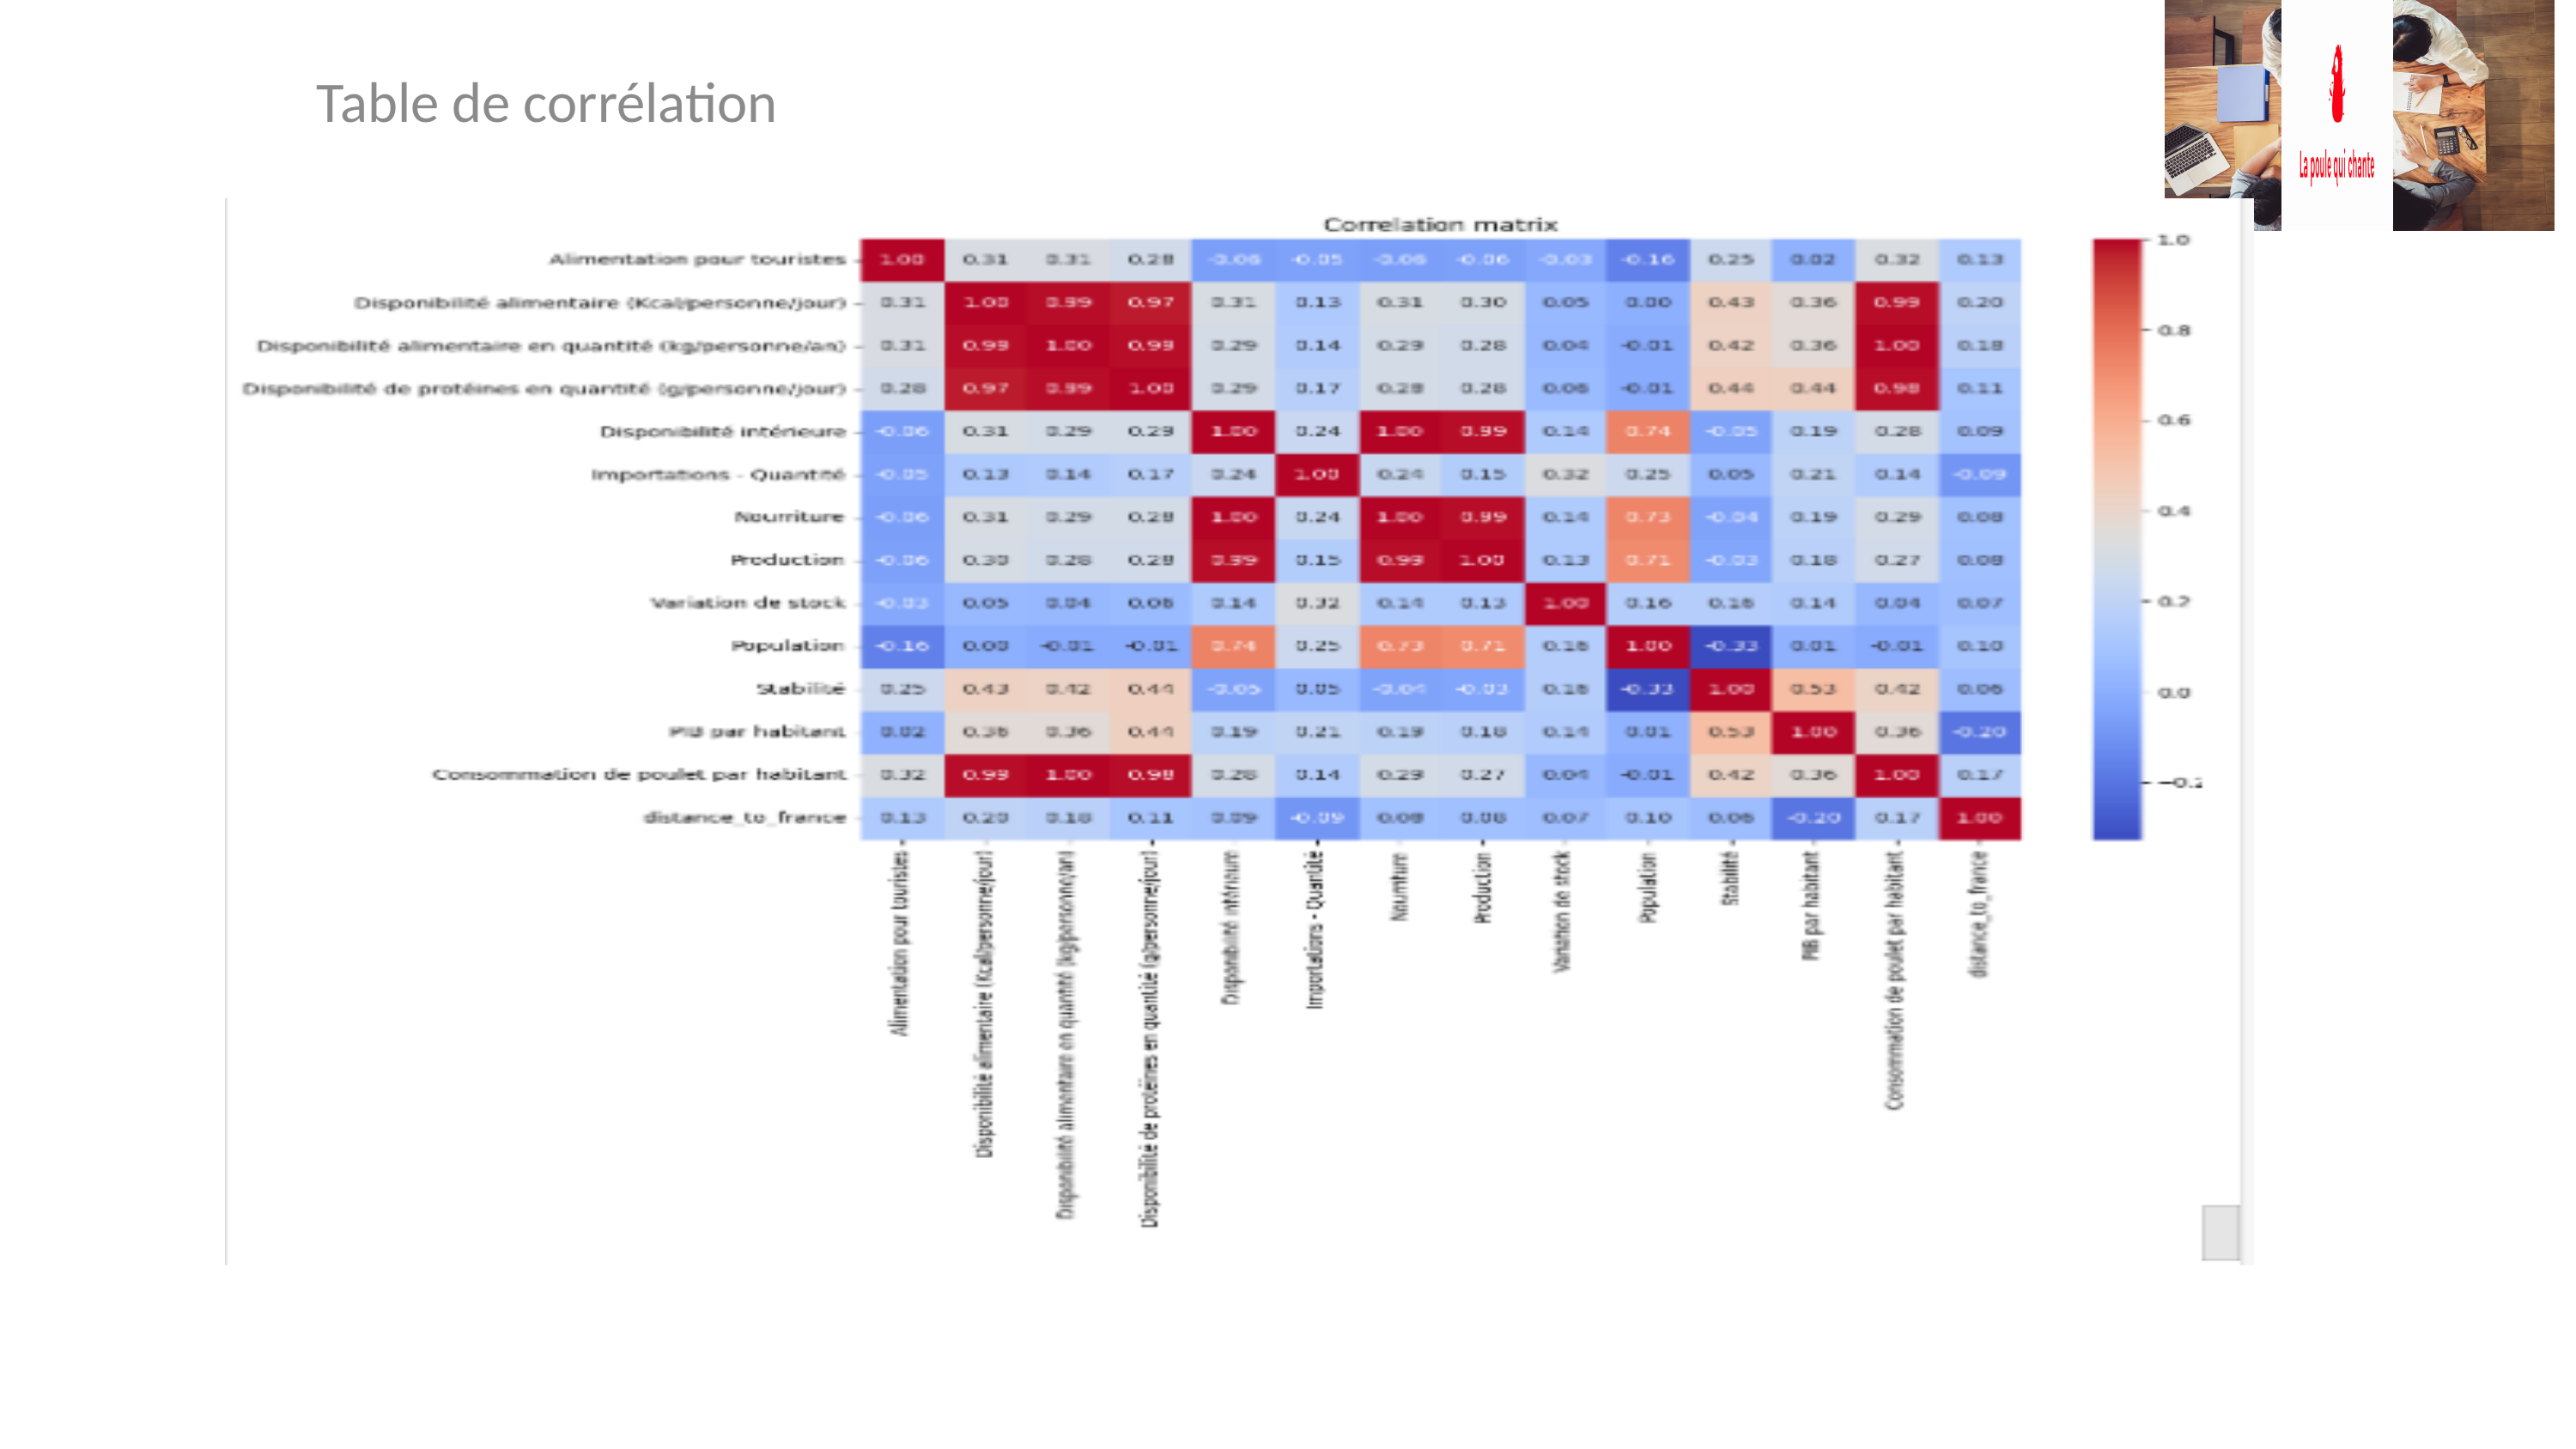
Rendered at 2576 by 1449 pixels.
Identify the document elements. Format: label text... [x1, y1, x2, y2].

picture [225, 0, 2555, 1266]
subtitle Table de corrélation [96, 58, 999, 306]
